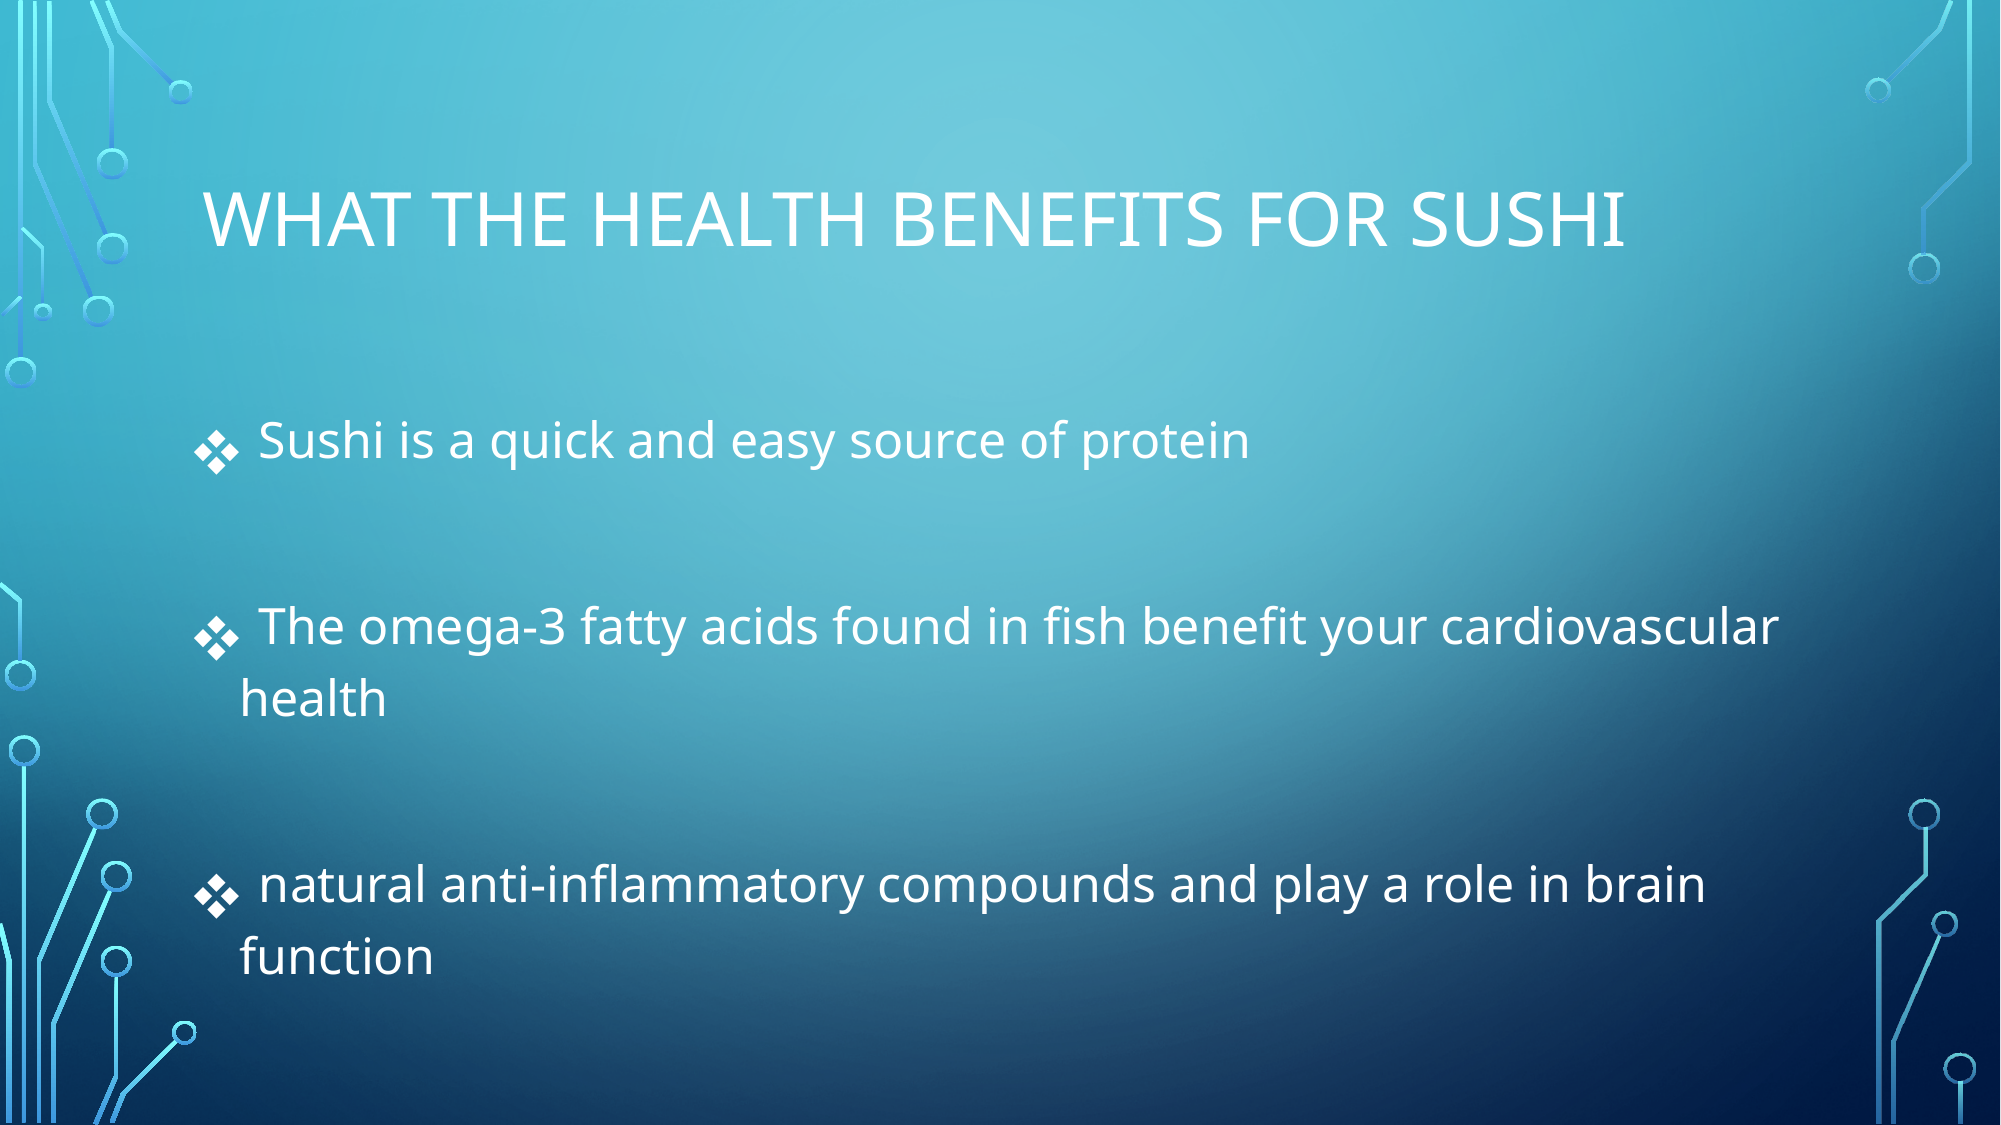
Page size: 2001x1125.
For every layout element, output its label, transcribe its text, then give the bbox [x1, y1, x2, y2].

title What the health benefits for sushi [187, 101, 1813, 344]
list Sushi is a quick and easy source of protein The omega-3 fatty acids found in fish benefit your cardiovascular health natural anti-inflammatory compounds and play a role in brain function [187, 344, 1840, 992]
